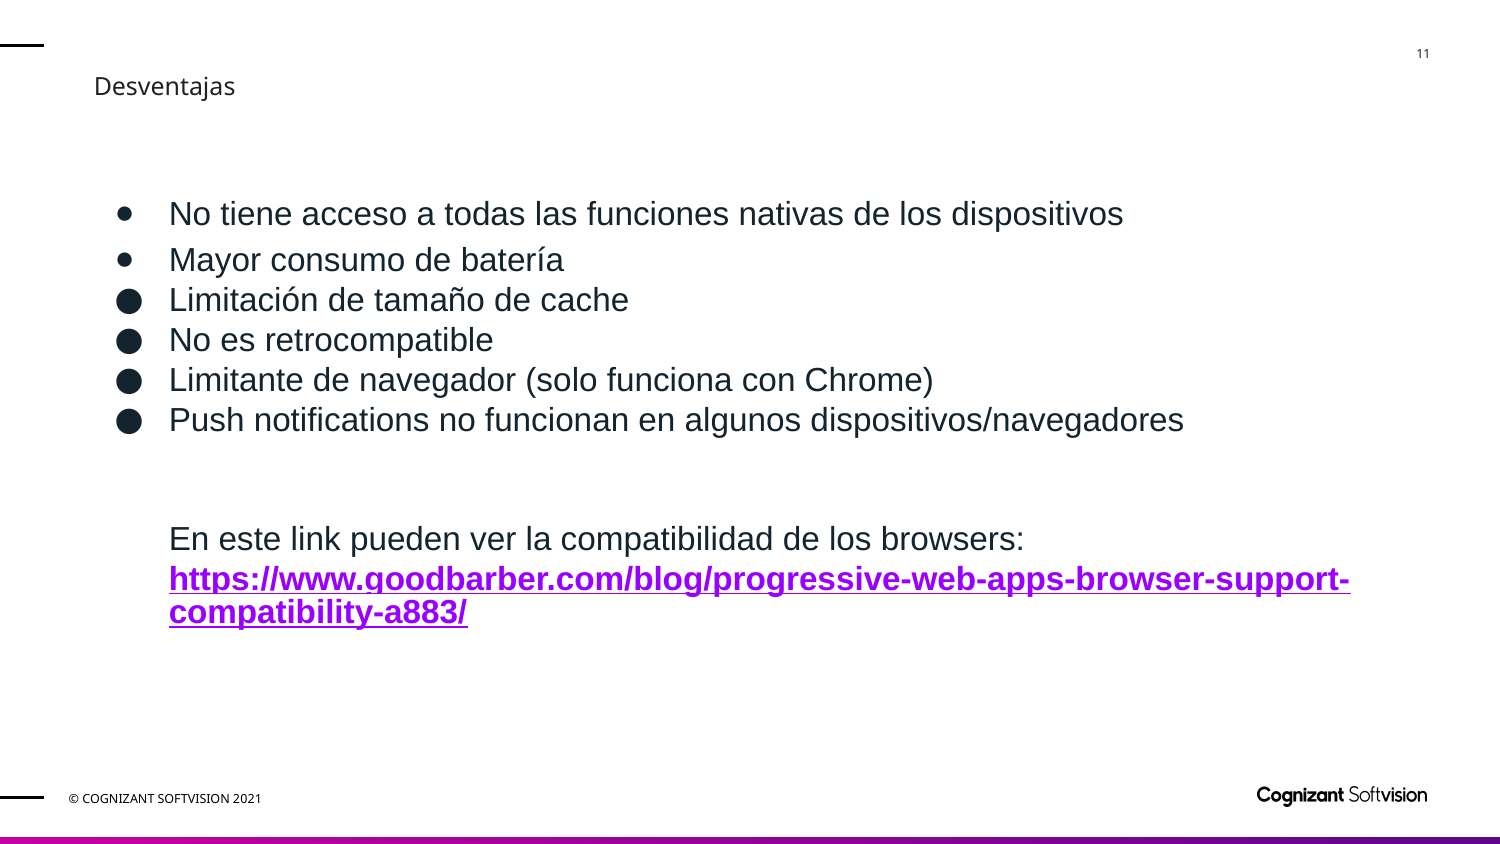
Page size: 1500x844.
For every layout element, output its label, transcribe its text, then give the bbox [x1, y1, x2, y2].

text_box Desventajas [93, 70, 1457, 131]
picture [1257, 786, 1427, 807]
text_box No tiene acceso a todas las funciones nativas de los dispositivos Mayor consumo de batería Limitación de tamaño de cache No es retrocompatible Limitante de navegador (solo funciona con Chrome) Push notifications no funcionan en algunos dispositivos/navegadores En este link pueden ver la compatibilidad de los browsers: https://www.goodbarber.com/blog/progressive-web-apps-browser-support-compatibility-a883/ [93, 186, 1356, 755]
